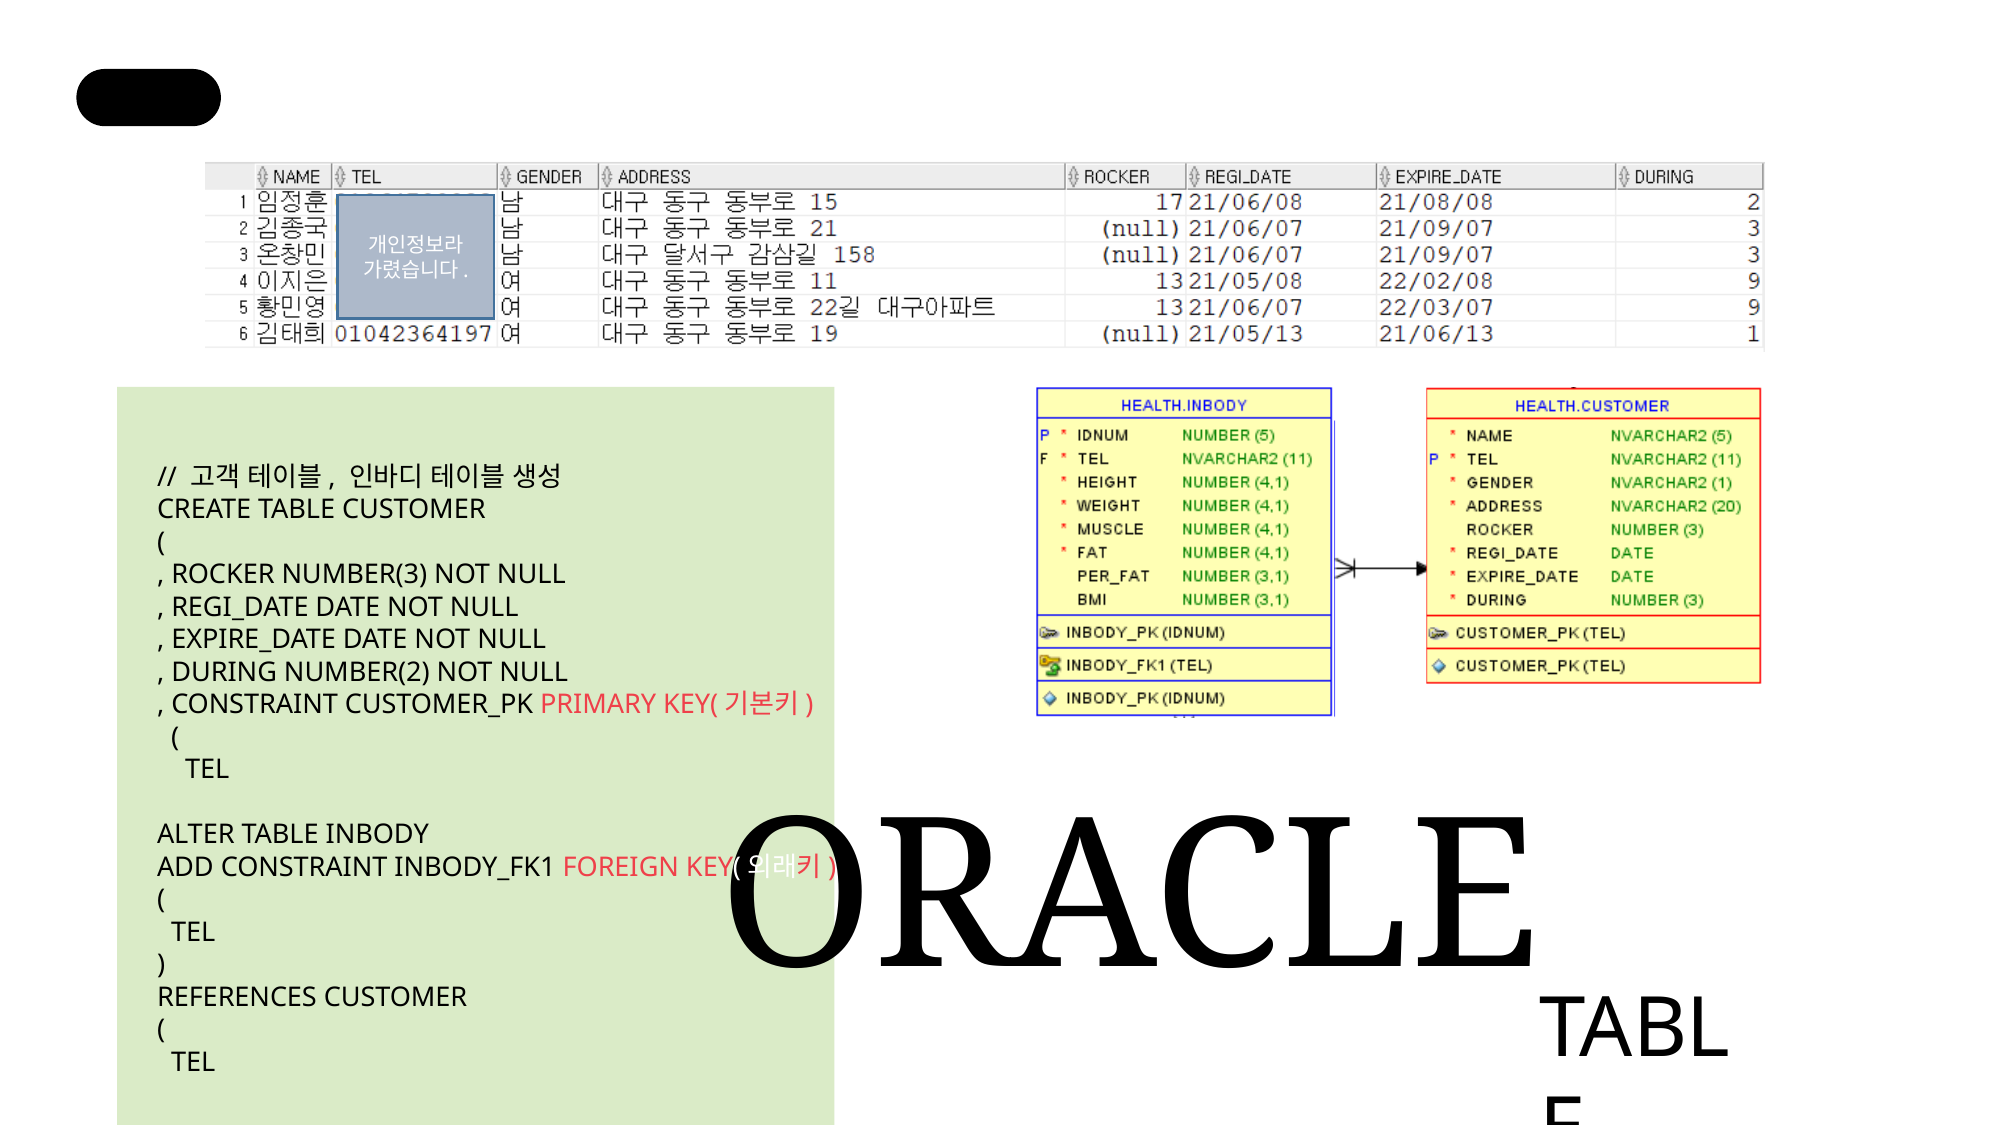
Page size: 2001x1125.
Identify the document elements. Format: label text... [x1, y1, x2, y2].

text_box ORACLE [859, 750, 1826, 1016]
text_box [75, 67, 222, 128]
text_box [116, 386, 835, 1125]
picture [205, 161, 1765, 352]
text_box // 고객 테이블, 인바디 테이블 생성 CREATE TABLE CUSTOMER ( , ROCKER NUMBER(3) NOT NULL , REGI_DATE DATE NOT NULL , EXPIRE_DATE DATE NOT NULL , DURING NUMBER(2) NOT NULL , CONSTRAINT CUSTOMER_PK PRIMARY KEY(기본키) ( TEL ALTER TABLE INBODY ADD CONSTRAINT INBODY_FK1 FOREIGN KEY(외래키) ( TEL ) REFERENCES CUSTOMER ( TEL [142, 452, 859, 1084]
picture [1021, 367, 1777, 726]
text_box TABLE [1524, 1016, 1792, 1125]
